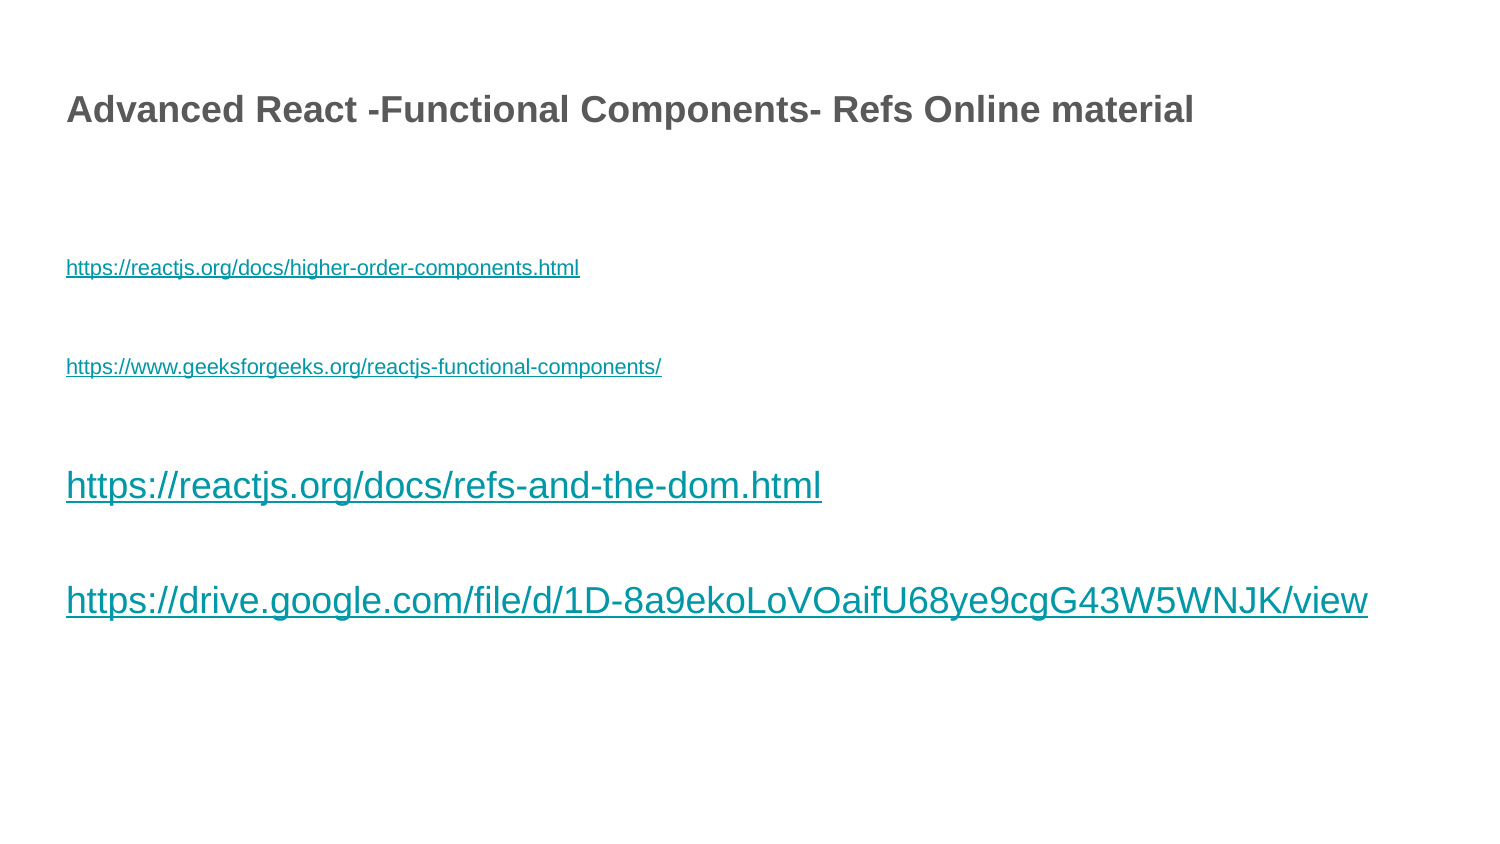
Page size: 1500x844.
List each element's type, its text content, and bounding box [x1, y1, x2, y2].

title Advanced React -Functional Components- Refs Online material [51, 72, 1449, 167]
list https://reactjs.org/docs/higher-order-components.html https://www.geeksforgeeks.org/reactjs-functional-components/ https://reactjs.org/docs/refs-and-the-dom.html https://drive.google.com/file/d/1D-8a9ekoLoVOaifU68ye9cgG43W5WNJK/view [51, 189, 1449, 750]
